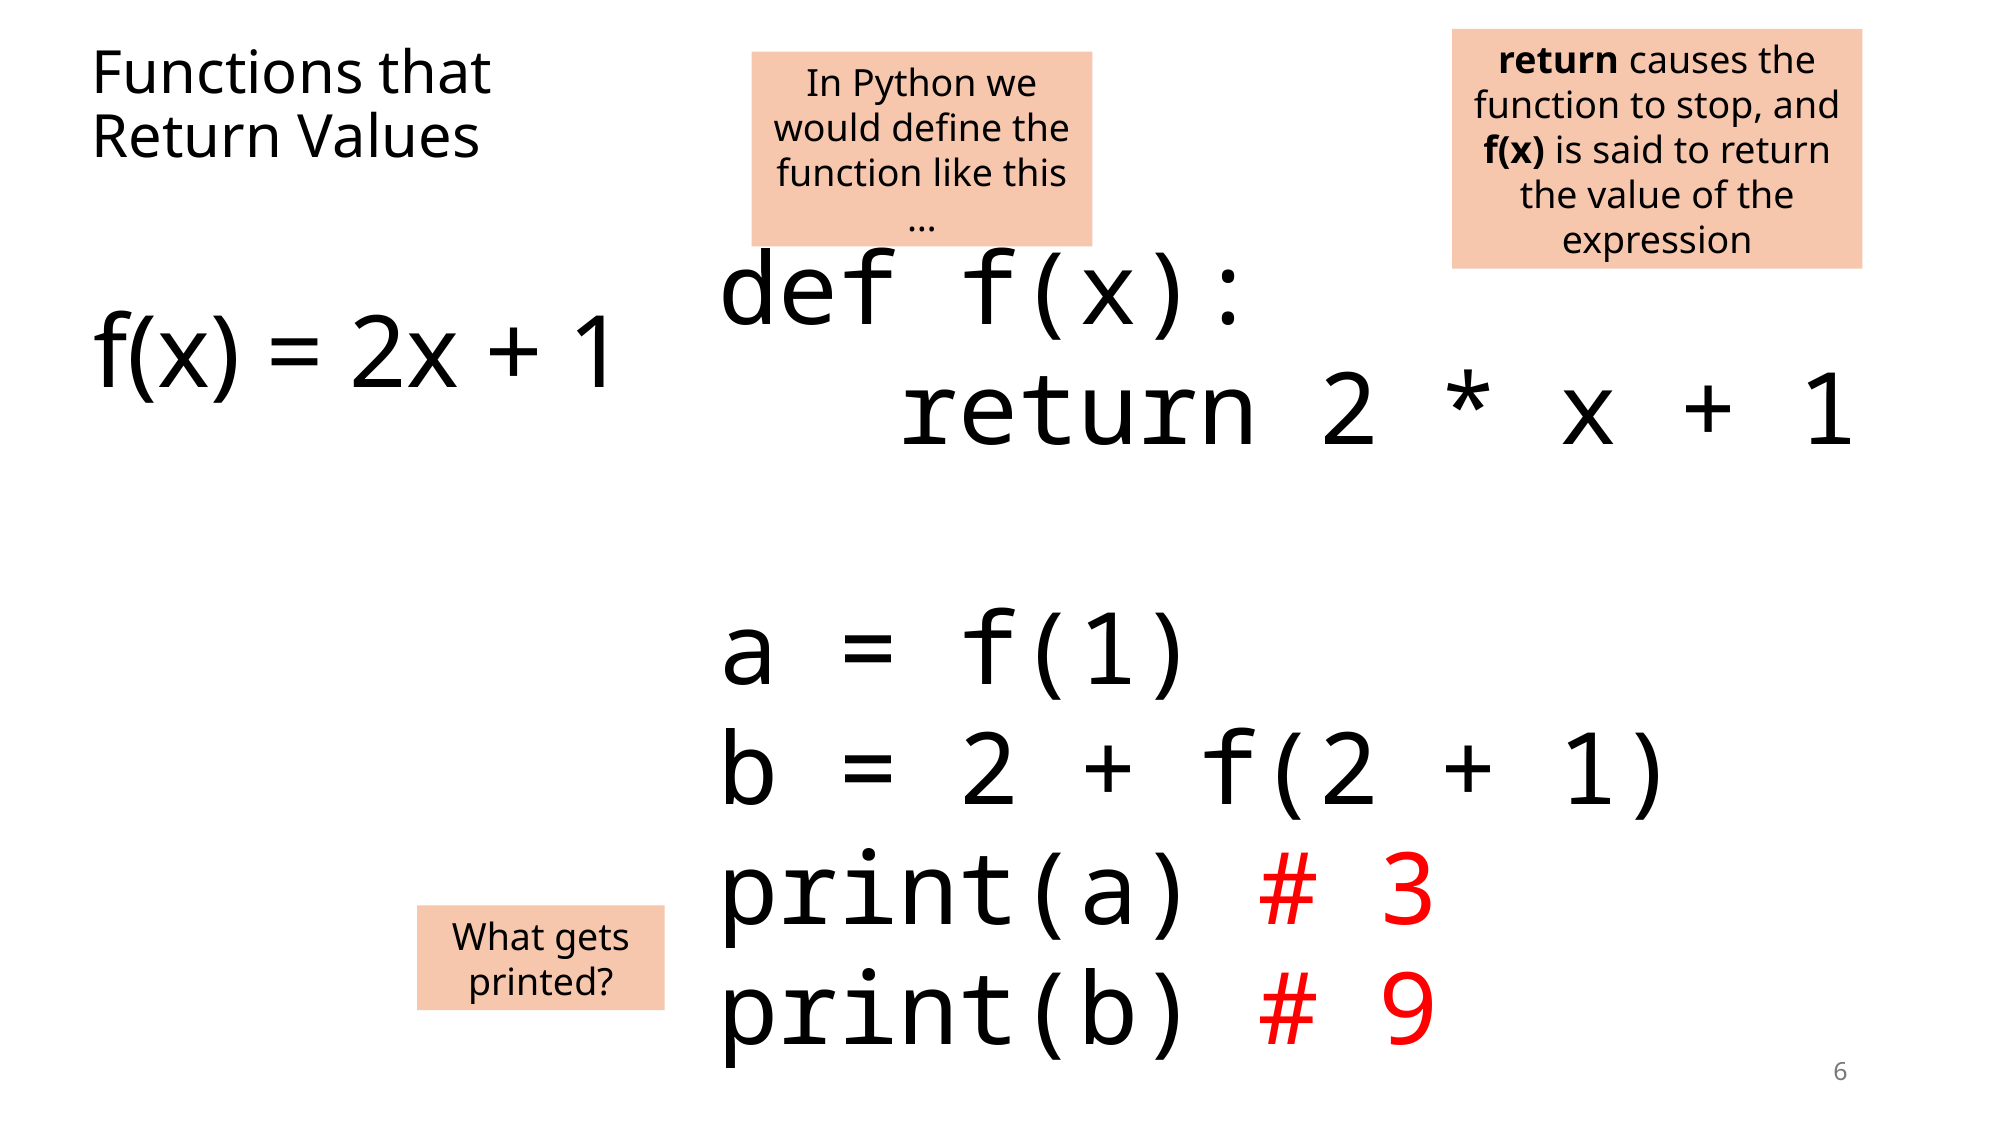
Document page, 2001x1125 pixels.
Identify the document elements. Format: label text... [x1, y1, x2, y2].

text_box What gets printed? [417, 905, 665, 1011]
text_box return causes the function to stop, and f(x) is said to return the value of the expression [1452, 28, 1863, 217]
text_box def f(x): return 2 * x + 1 a = f(1) b = 2 + f(2 + 1) print(a) # 3 print(b) # 9 [704, 217, 1874, 1072]
slide_number 6 [1412, 1072, 1863, 1103]
text_box In Python we would define the function like this … [751, 51, 1093, 217]
title Functions that Return Values [76, 33, 712, 251]
text_box f(x) = 2x + 1 [78, 279, 642, 415]
